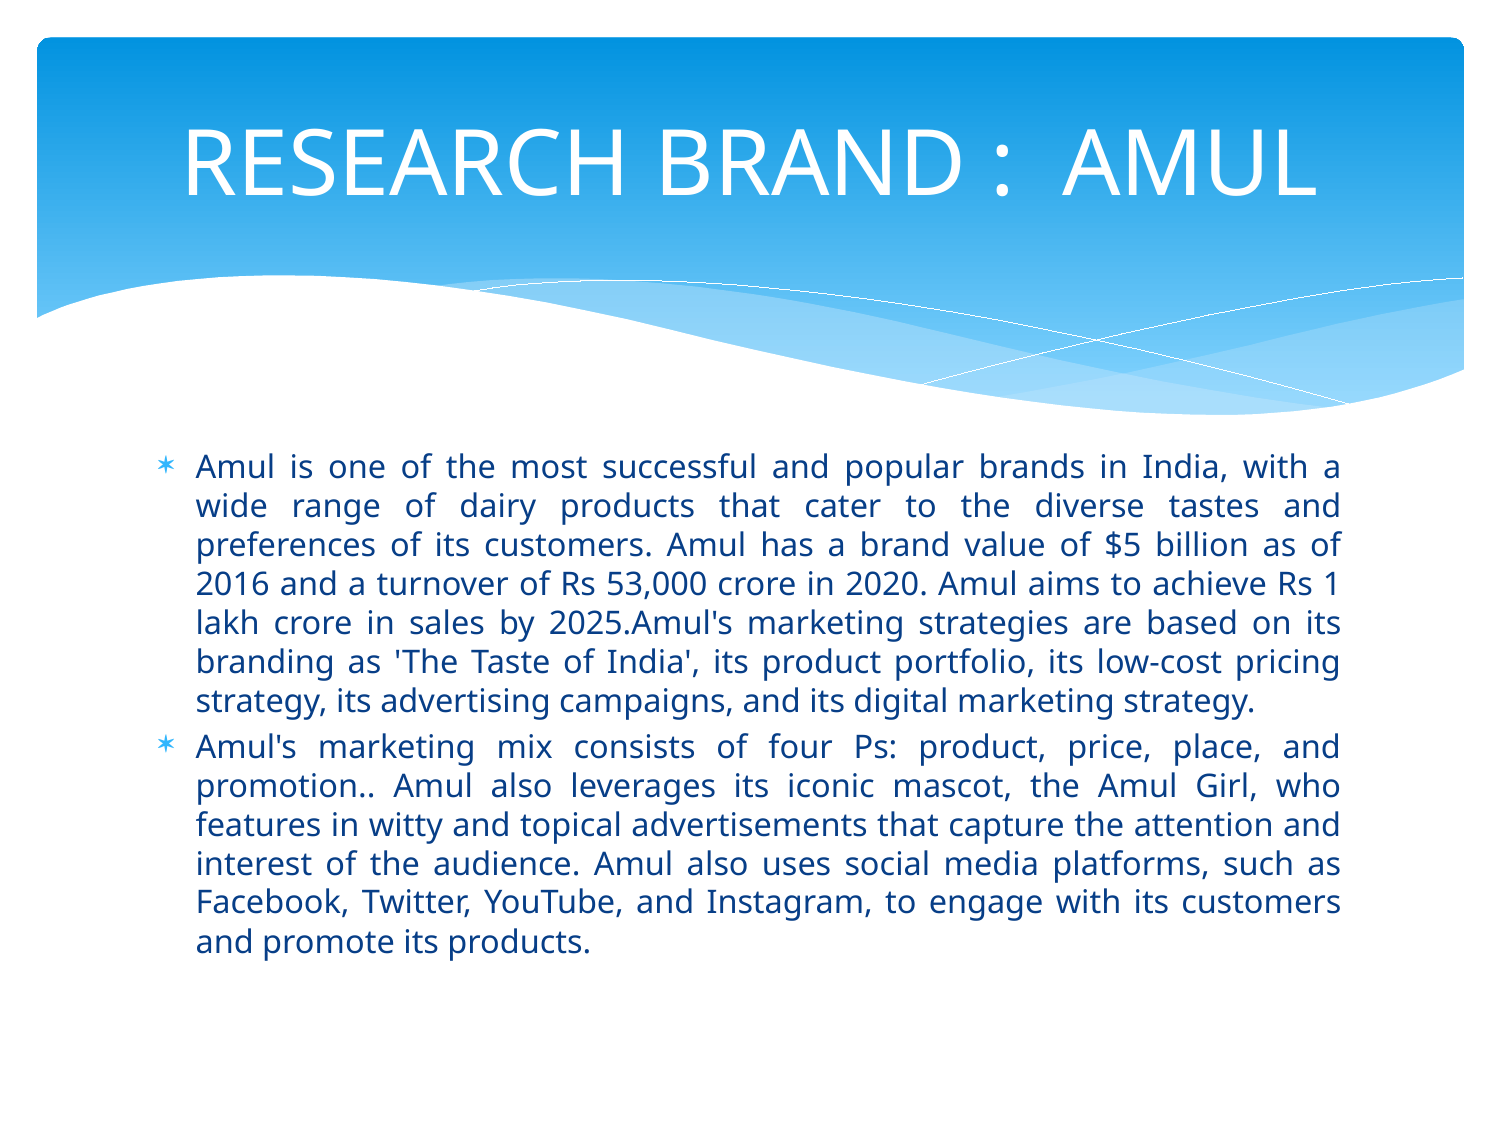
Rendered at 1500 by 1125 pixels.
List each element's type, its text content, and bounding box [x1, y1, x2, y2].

title RESEARCH BRAND : AMUL [75, 55, 1425, 261]
list Amul is one of the most successful and popular brands in India, with a wide range of dairy products that cater to the diverse tastes and preferences of its customers. Amul has a brand value of $5 billion as of 2016 and a turnover of Rs 53,000 crore in 2020. Amul aims to achieve Rs 1 lakh crore in sales by 2025.Amul's marketing strategies are based on its branding as 'The Taste of India', its product portfolio, its low-cost pricing strategy, its advertising campaigns, and its digital marketing strategy. Amul's marketing mix consists of four Ps: product, price, place, and promotion.. Amul also leverages its iconic mascot, the Amul Girl, who features in witty and topical advertisements that capture the attention and interest of the audience. Amul also uses social media platforms, such as Facebook, Twitter, YouTube, and Instagram, to engage with its customers and promote its products. [143, 438, 1359, 1005]
